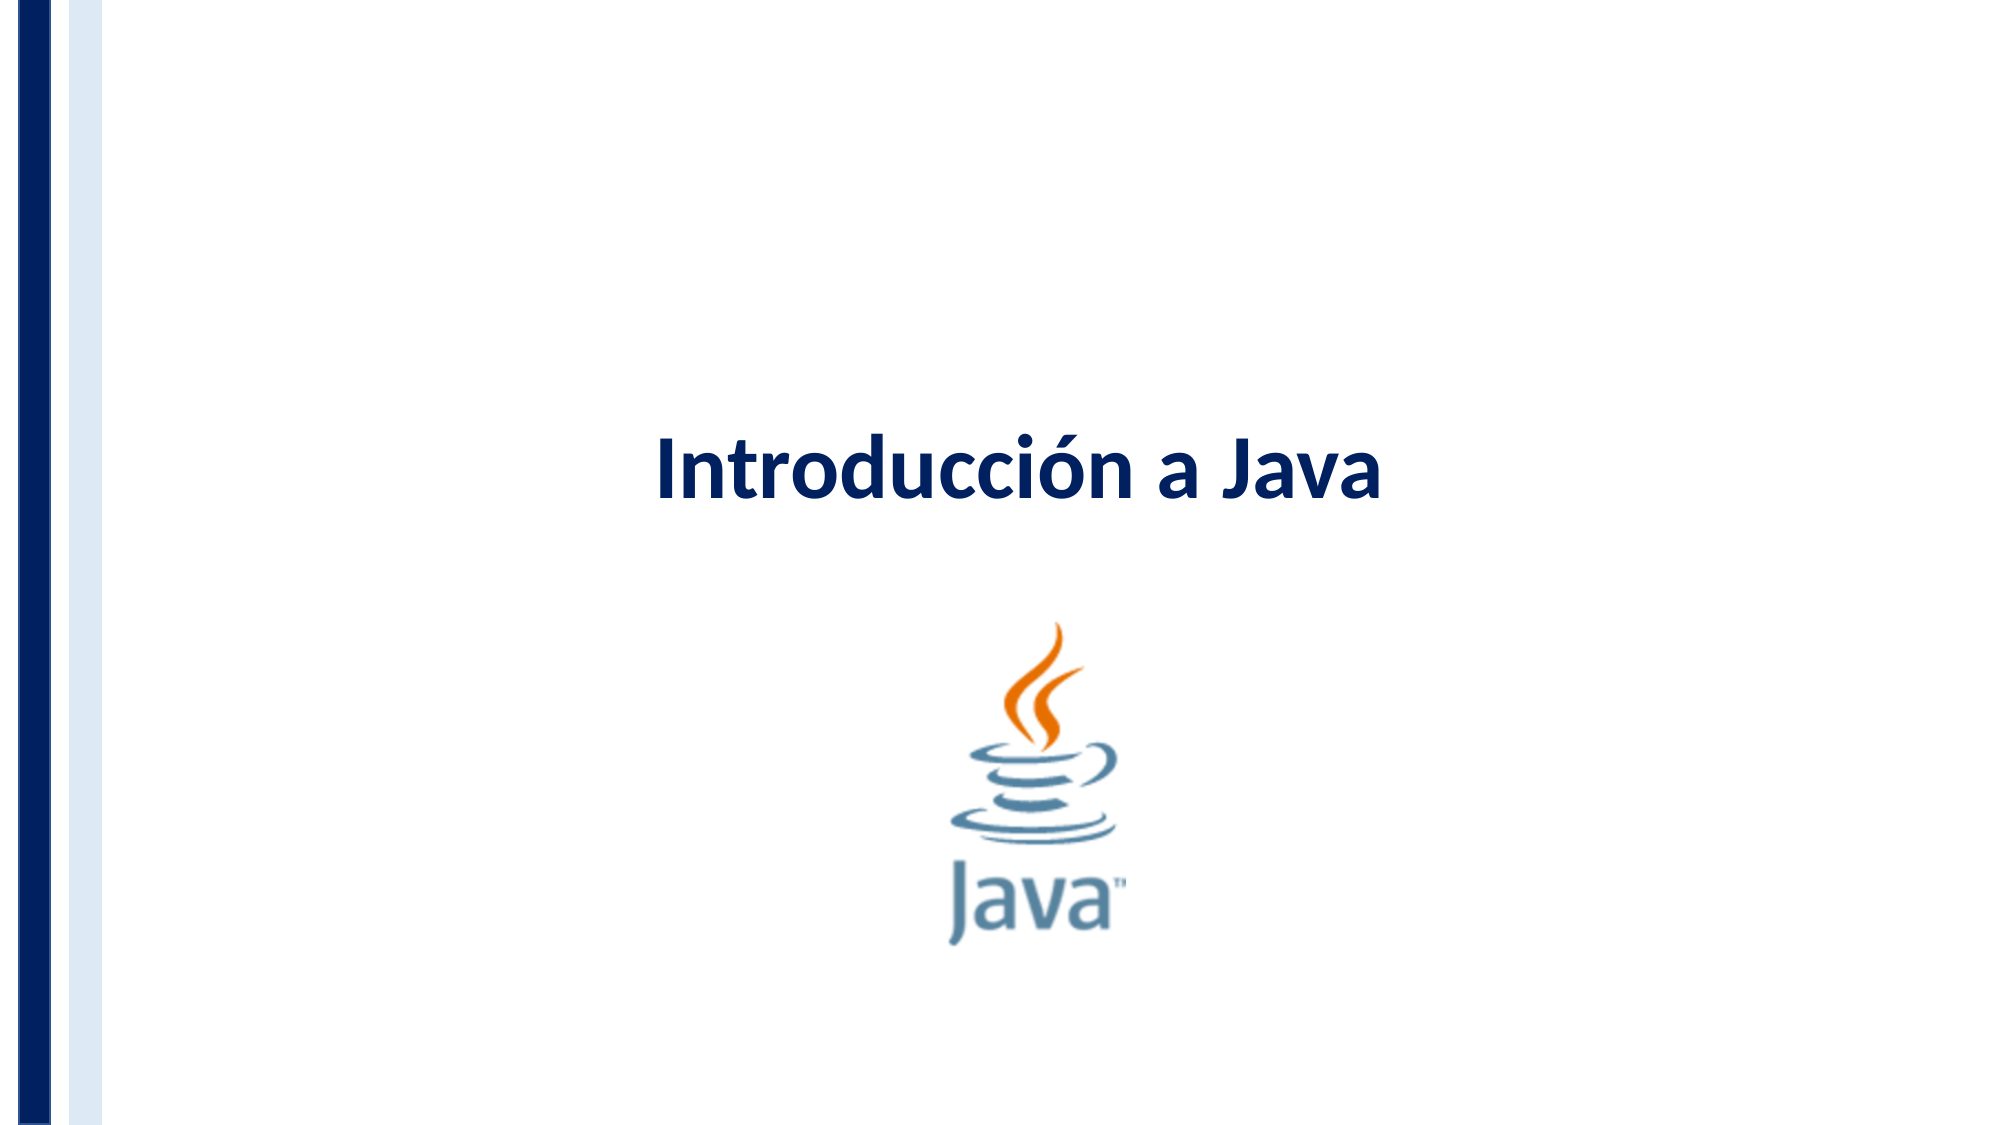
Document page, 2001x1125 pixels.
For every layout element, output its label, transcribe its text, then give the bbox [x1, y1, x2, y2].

title Introducción a Java [372, 359, 1667, 578]
picture [927, 598, 1146, 983]
